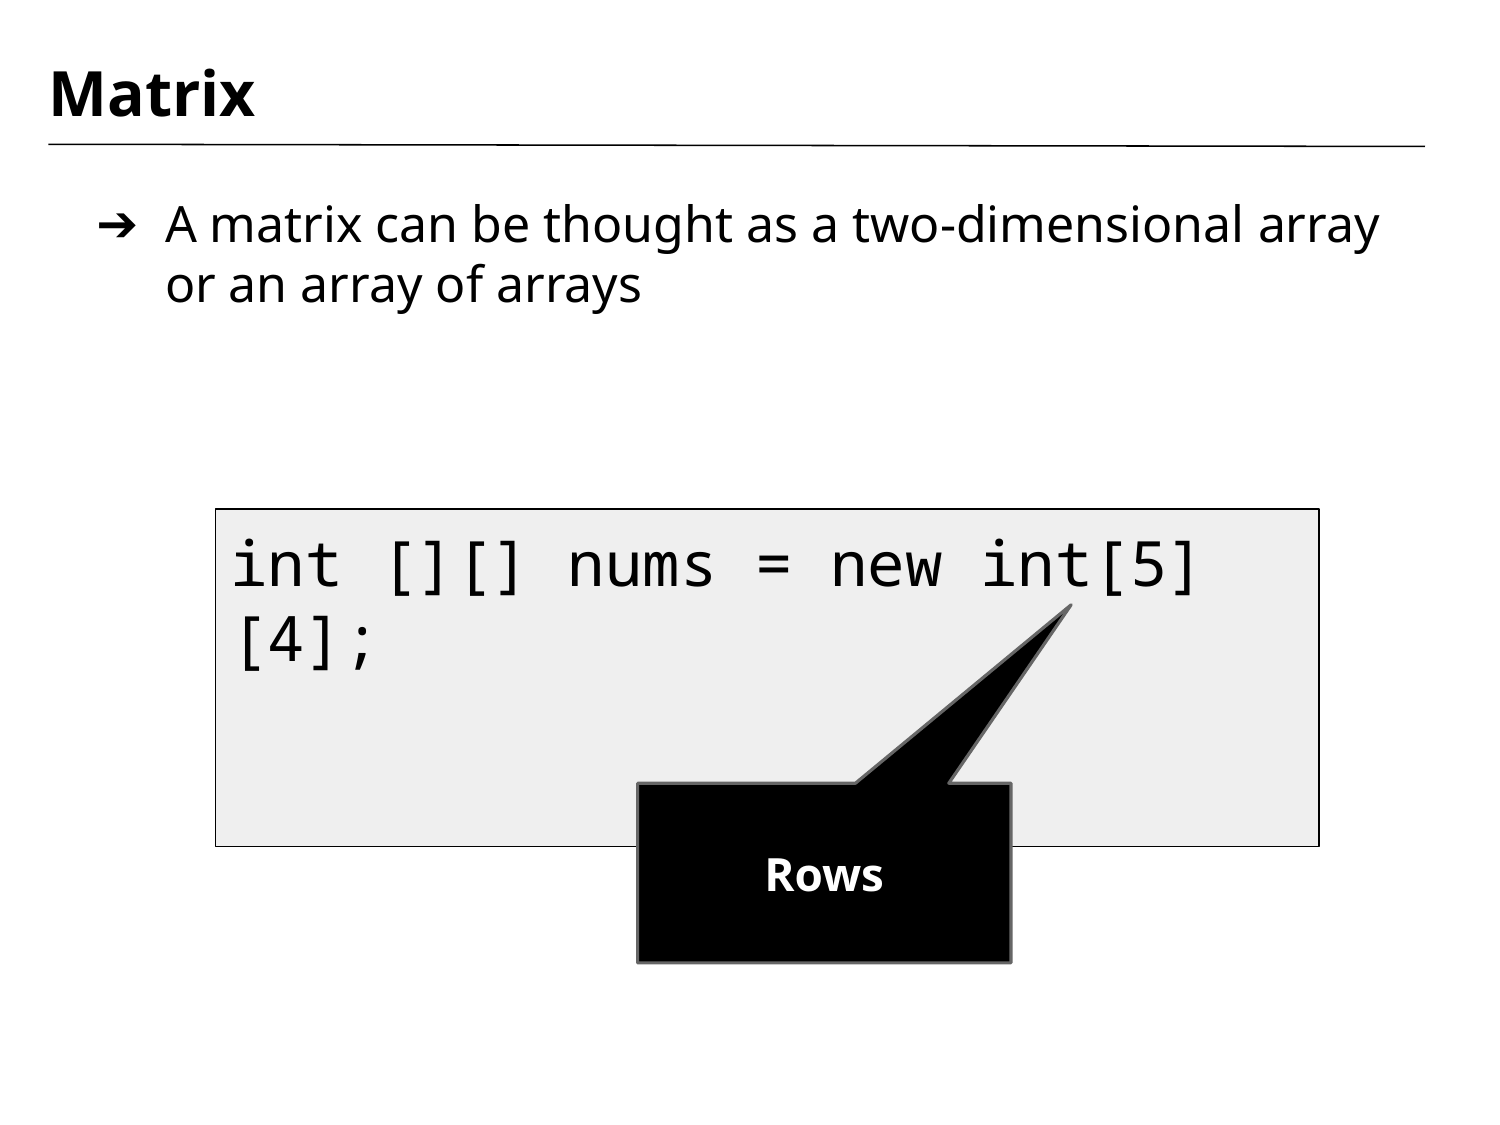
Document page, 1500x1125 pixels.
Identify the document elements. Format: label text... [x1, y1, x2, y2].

list A matrix can be thought as a two-dimensional array or an array of arrays [75, 177, 1425, 351]
text_box Rows [637, 604, 1072, 963]
title Matrix [33, 32, 1384, 145]
text_box int [][] nums = new int[5][4]; [215, 508, 1320, 847]
